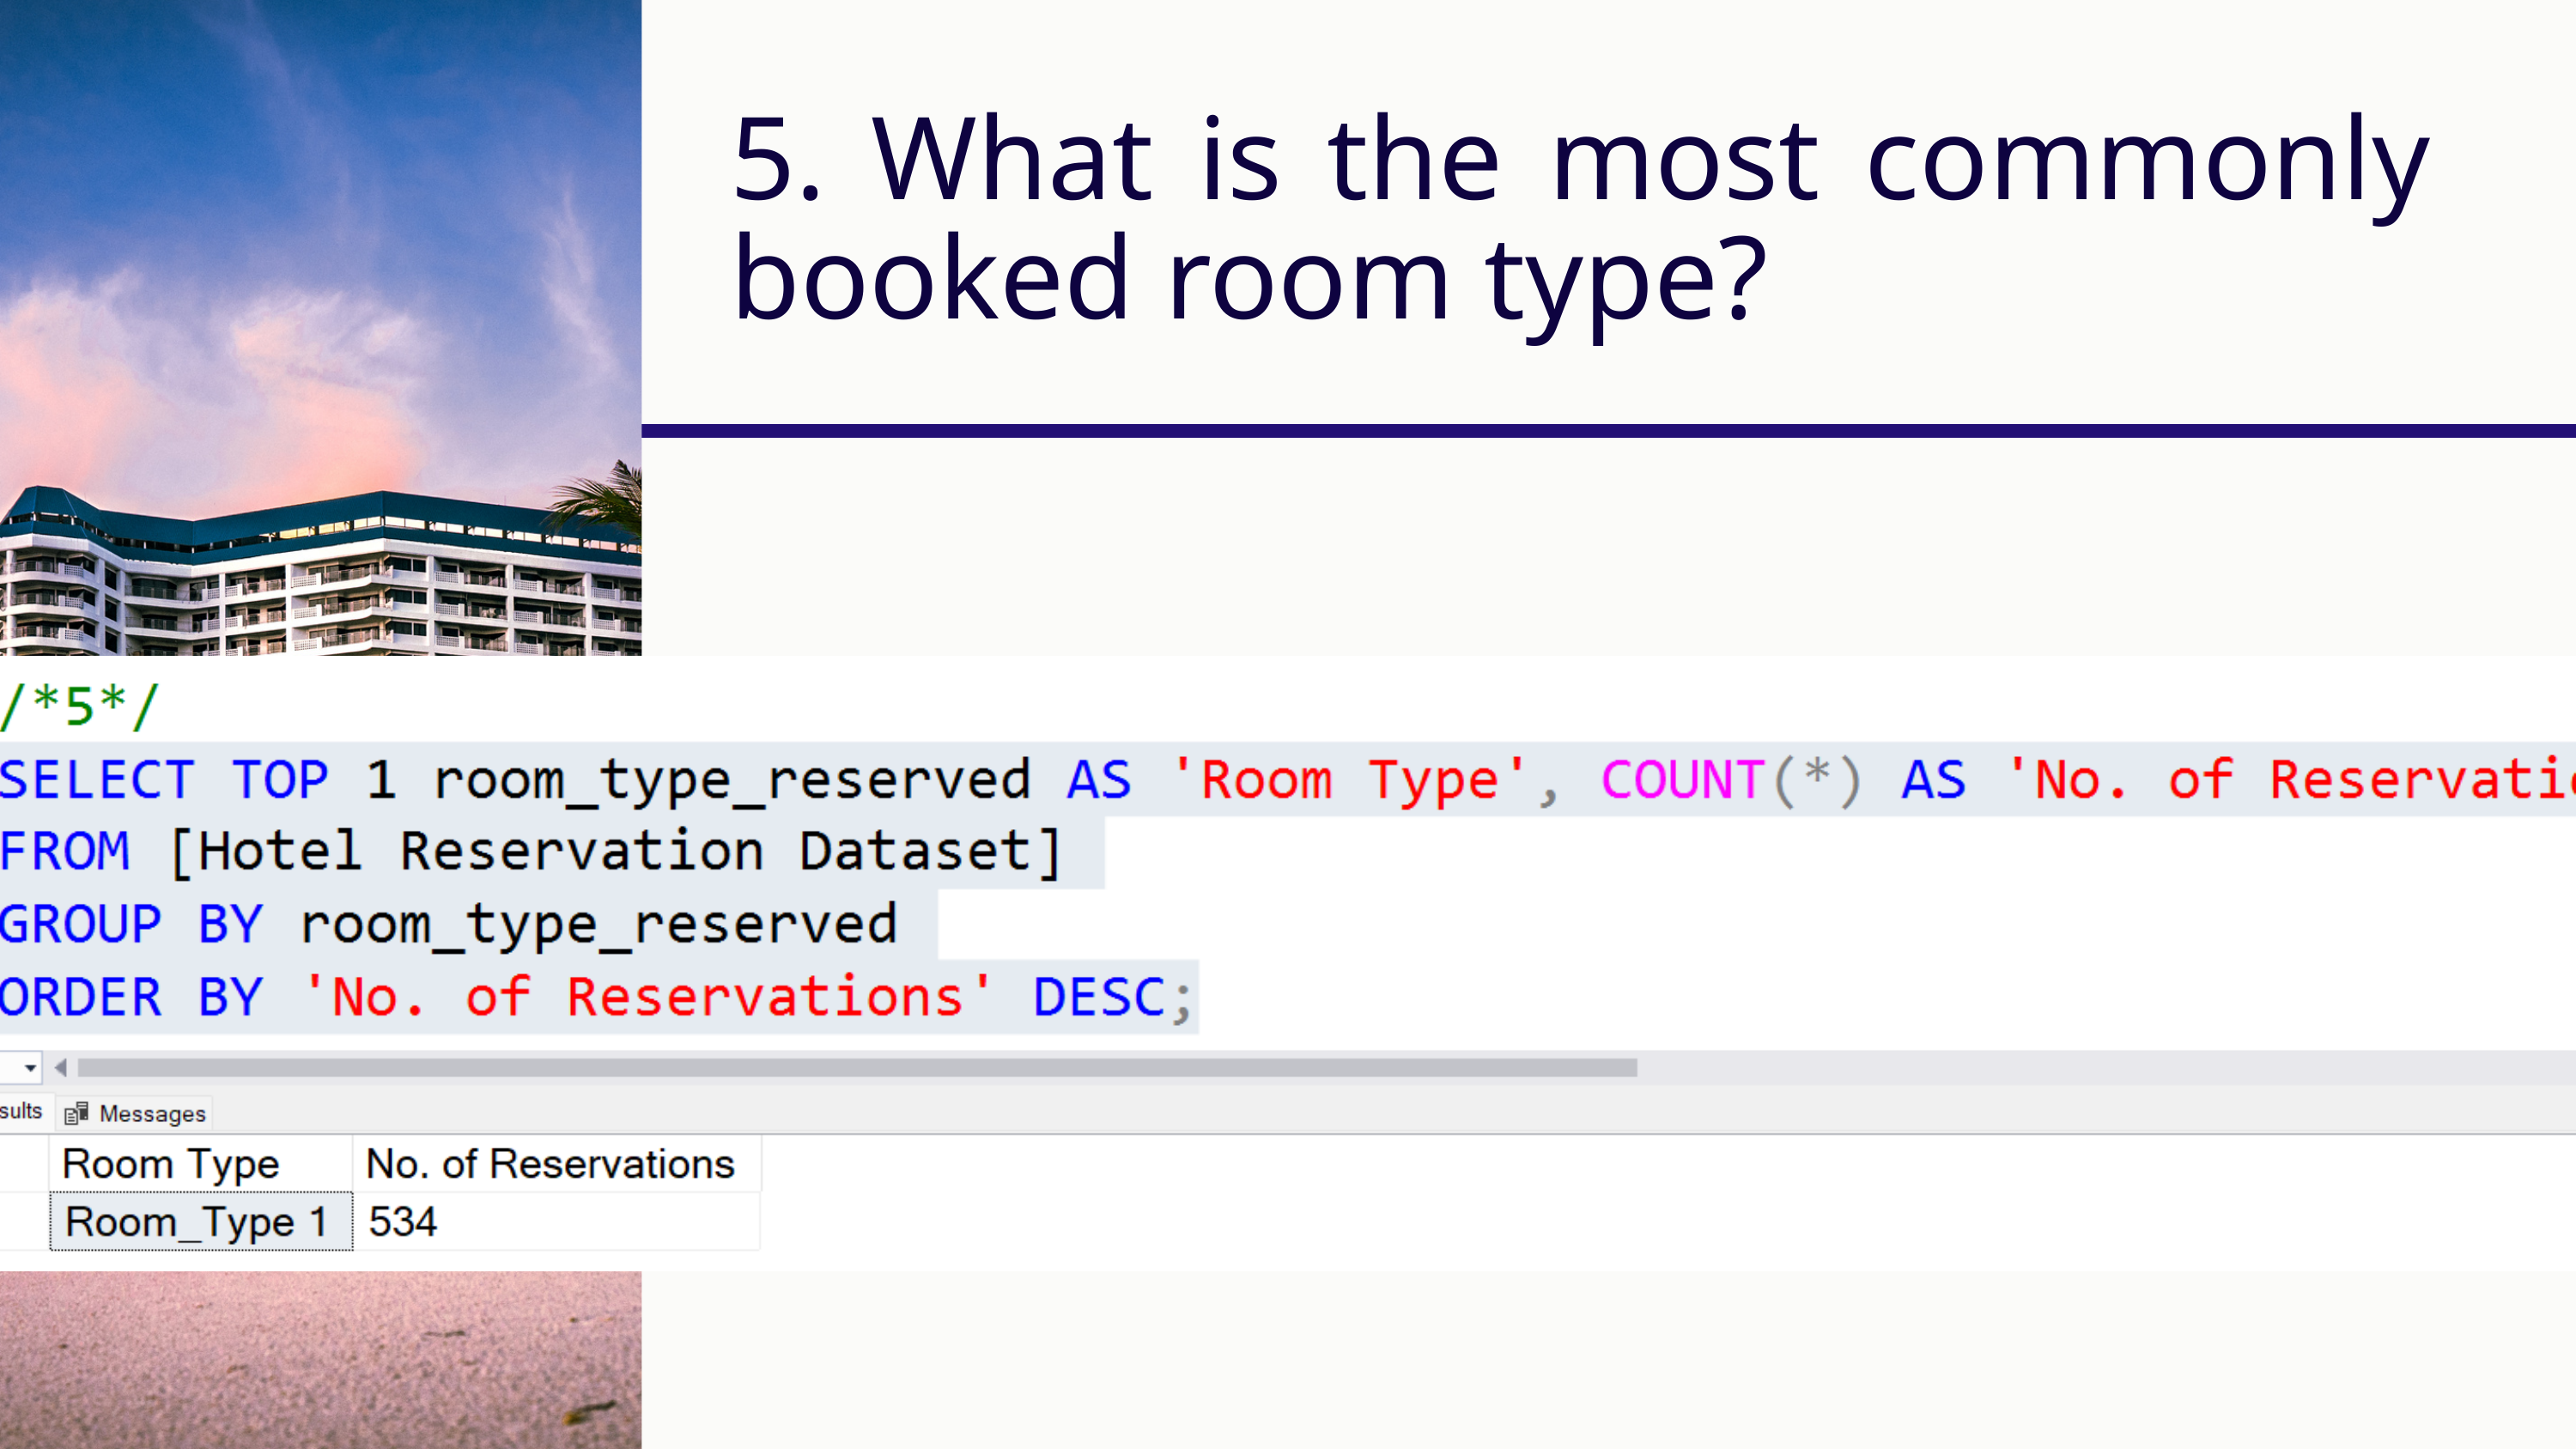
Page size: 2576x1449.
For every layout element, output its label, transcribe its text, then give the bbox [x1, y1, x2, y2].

text_box [0, 656, 2576, 1271]
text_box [641, 423, 2576, 439]
text_box [0, 0, 642, 656]
text_box 5. What is the most commonly booked room type? [730, 103, 2432, 343]
text_box [0, 1271, 642, 1449]
